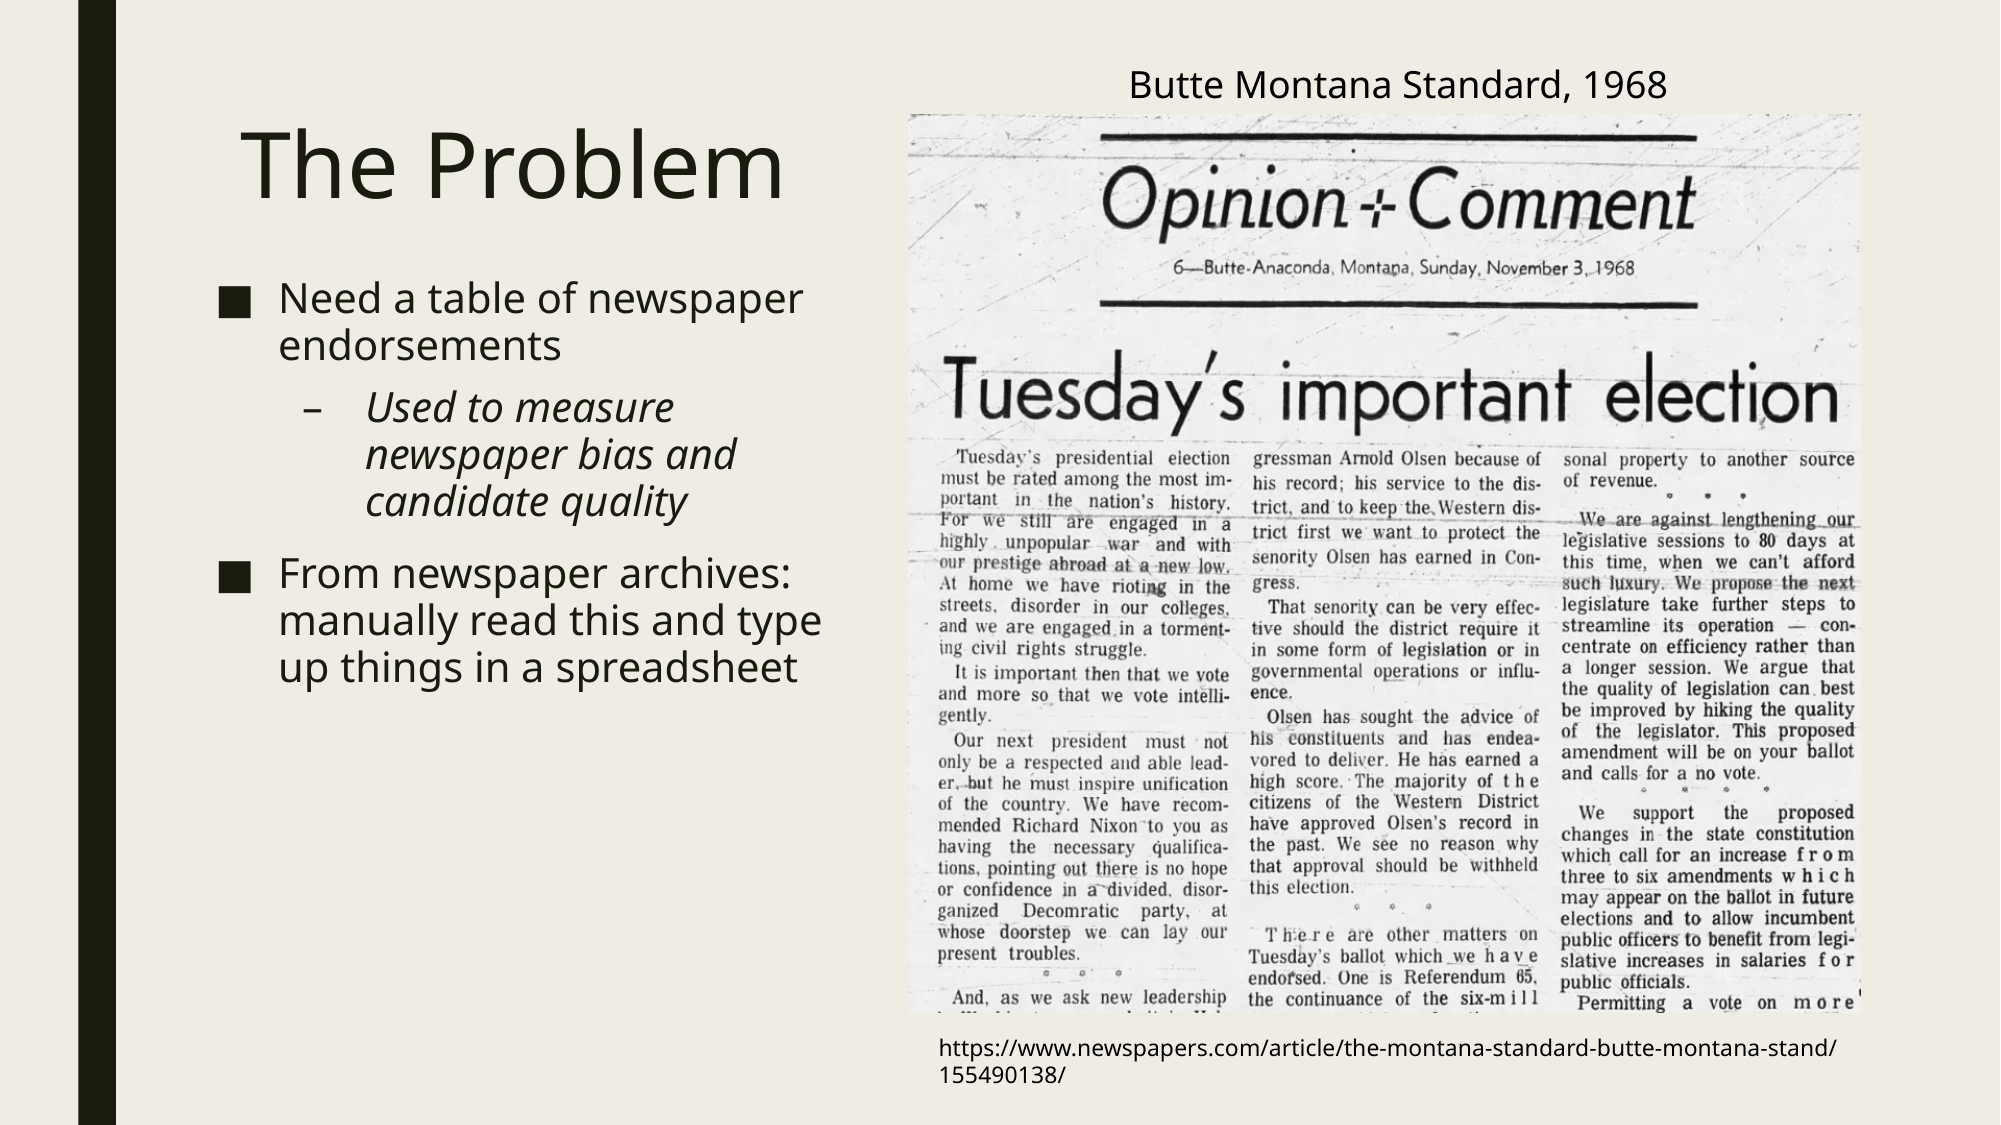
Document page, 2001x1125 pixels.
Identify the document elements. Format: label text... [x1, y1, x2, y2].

picture [908, 114, 1861, 1013]
list Need a table of newspaper endorsements Used to measure newspaper bias and candidate quality From newspaper archives: manually read this and type up things in a spreadsheet [200, 268, 839, 1028]
text_box Butte Montana Standard, 1968 [1113, 53, 1684, 114]
text_box https://www.newspapers.com/article/the-montana-standard-butte-montana-stand/155490138/ [923, 1025, 1925, 1096]
title The Problem [225, 112, 1113, 357]
